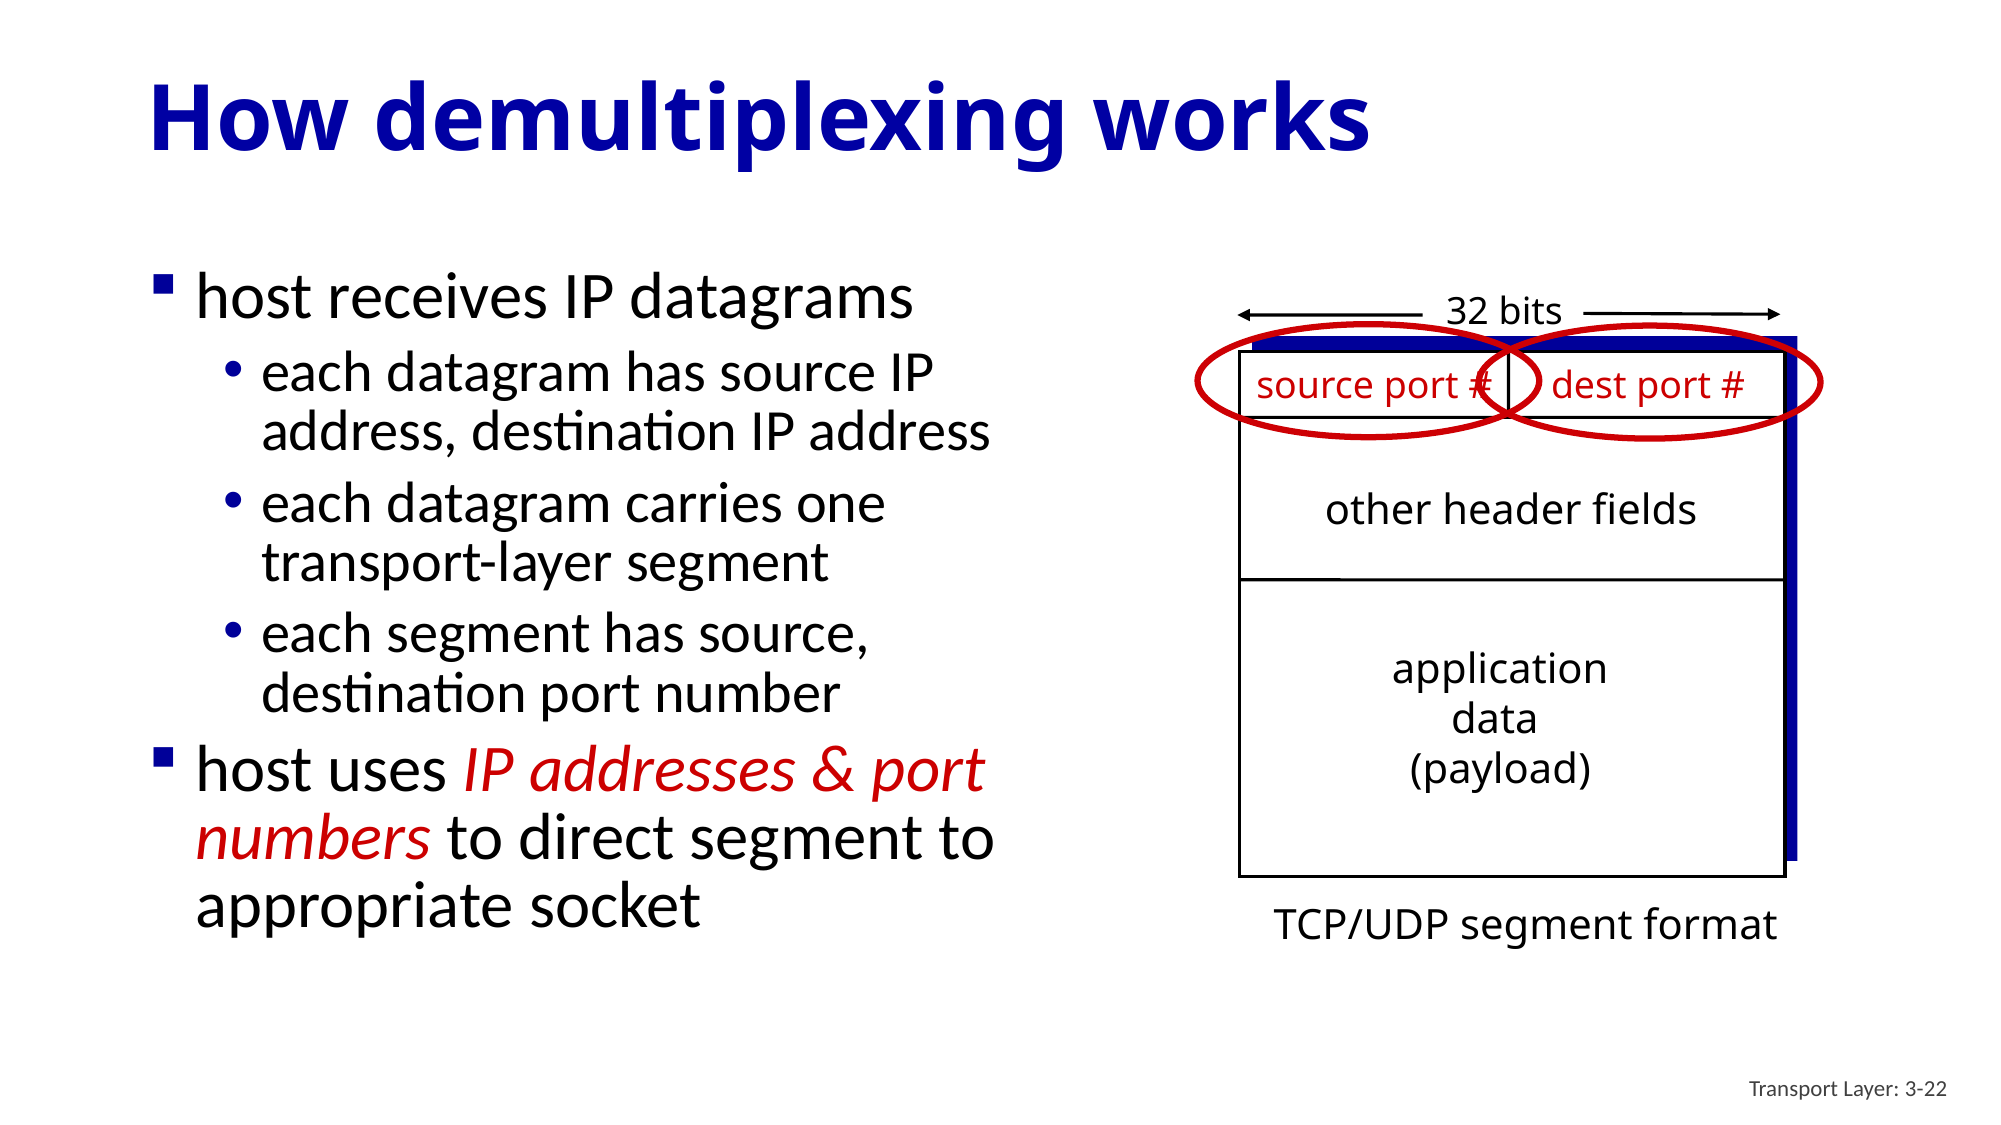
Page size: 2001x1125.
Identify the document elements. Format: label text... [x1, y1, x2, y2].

text_box host receives IP datagrams each datagram has source IP address, destination IP address each datagram carries one transport-layer segment each segment has source, destination port number host uses IP addresses & port numbers to direct segment to appropriate socket [133, 256, 1069, 715]
text_box [1196, 343, 1237, 418]
text_box [1798, 353, 1822, 411]
title How demultiplexing works [131, 47, 1952, 195]
slide_number Transport Layer: 3-22 [1512, 1056, 1963, 1117]
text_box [1237, 279, 1798, 956]
